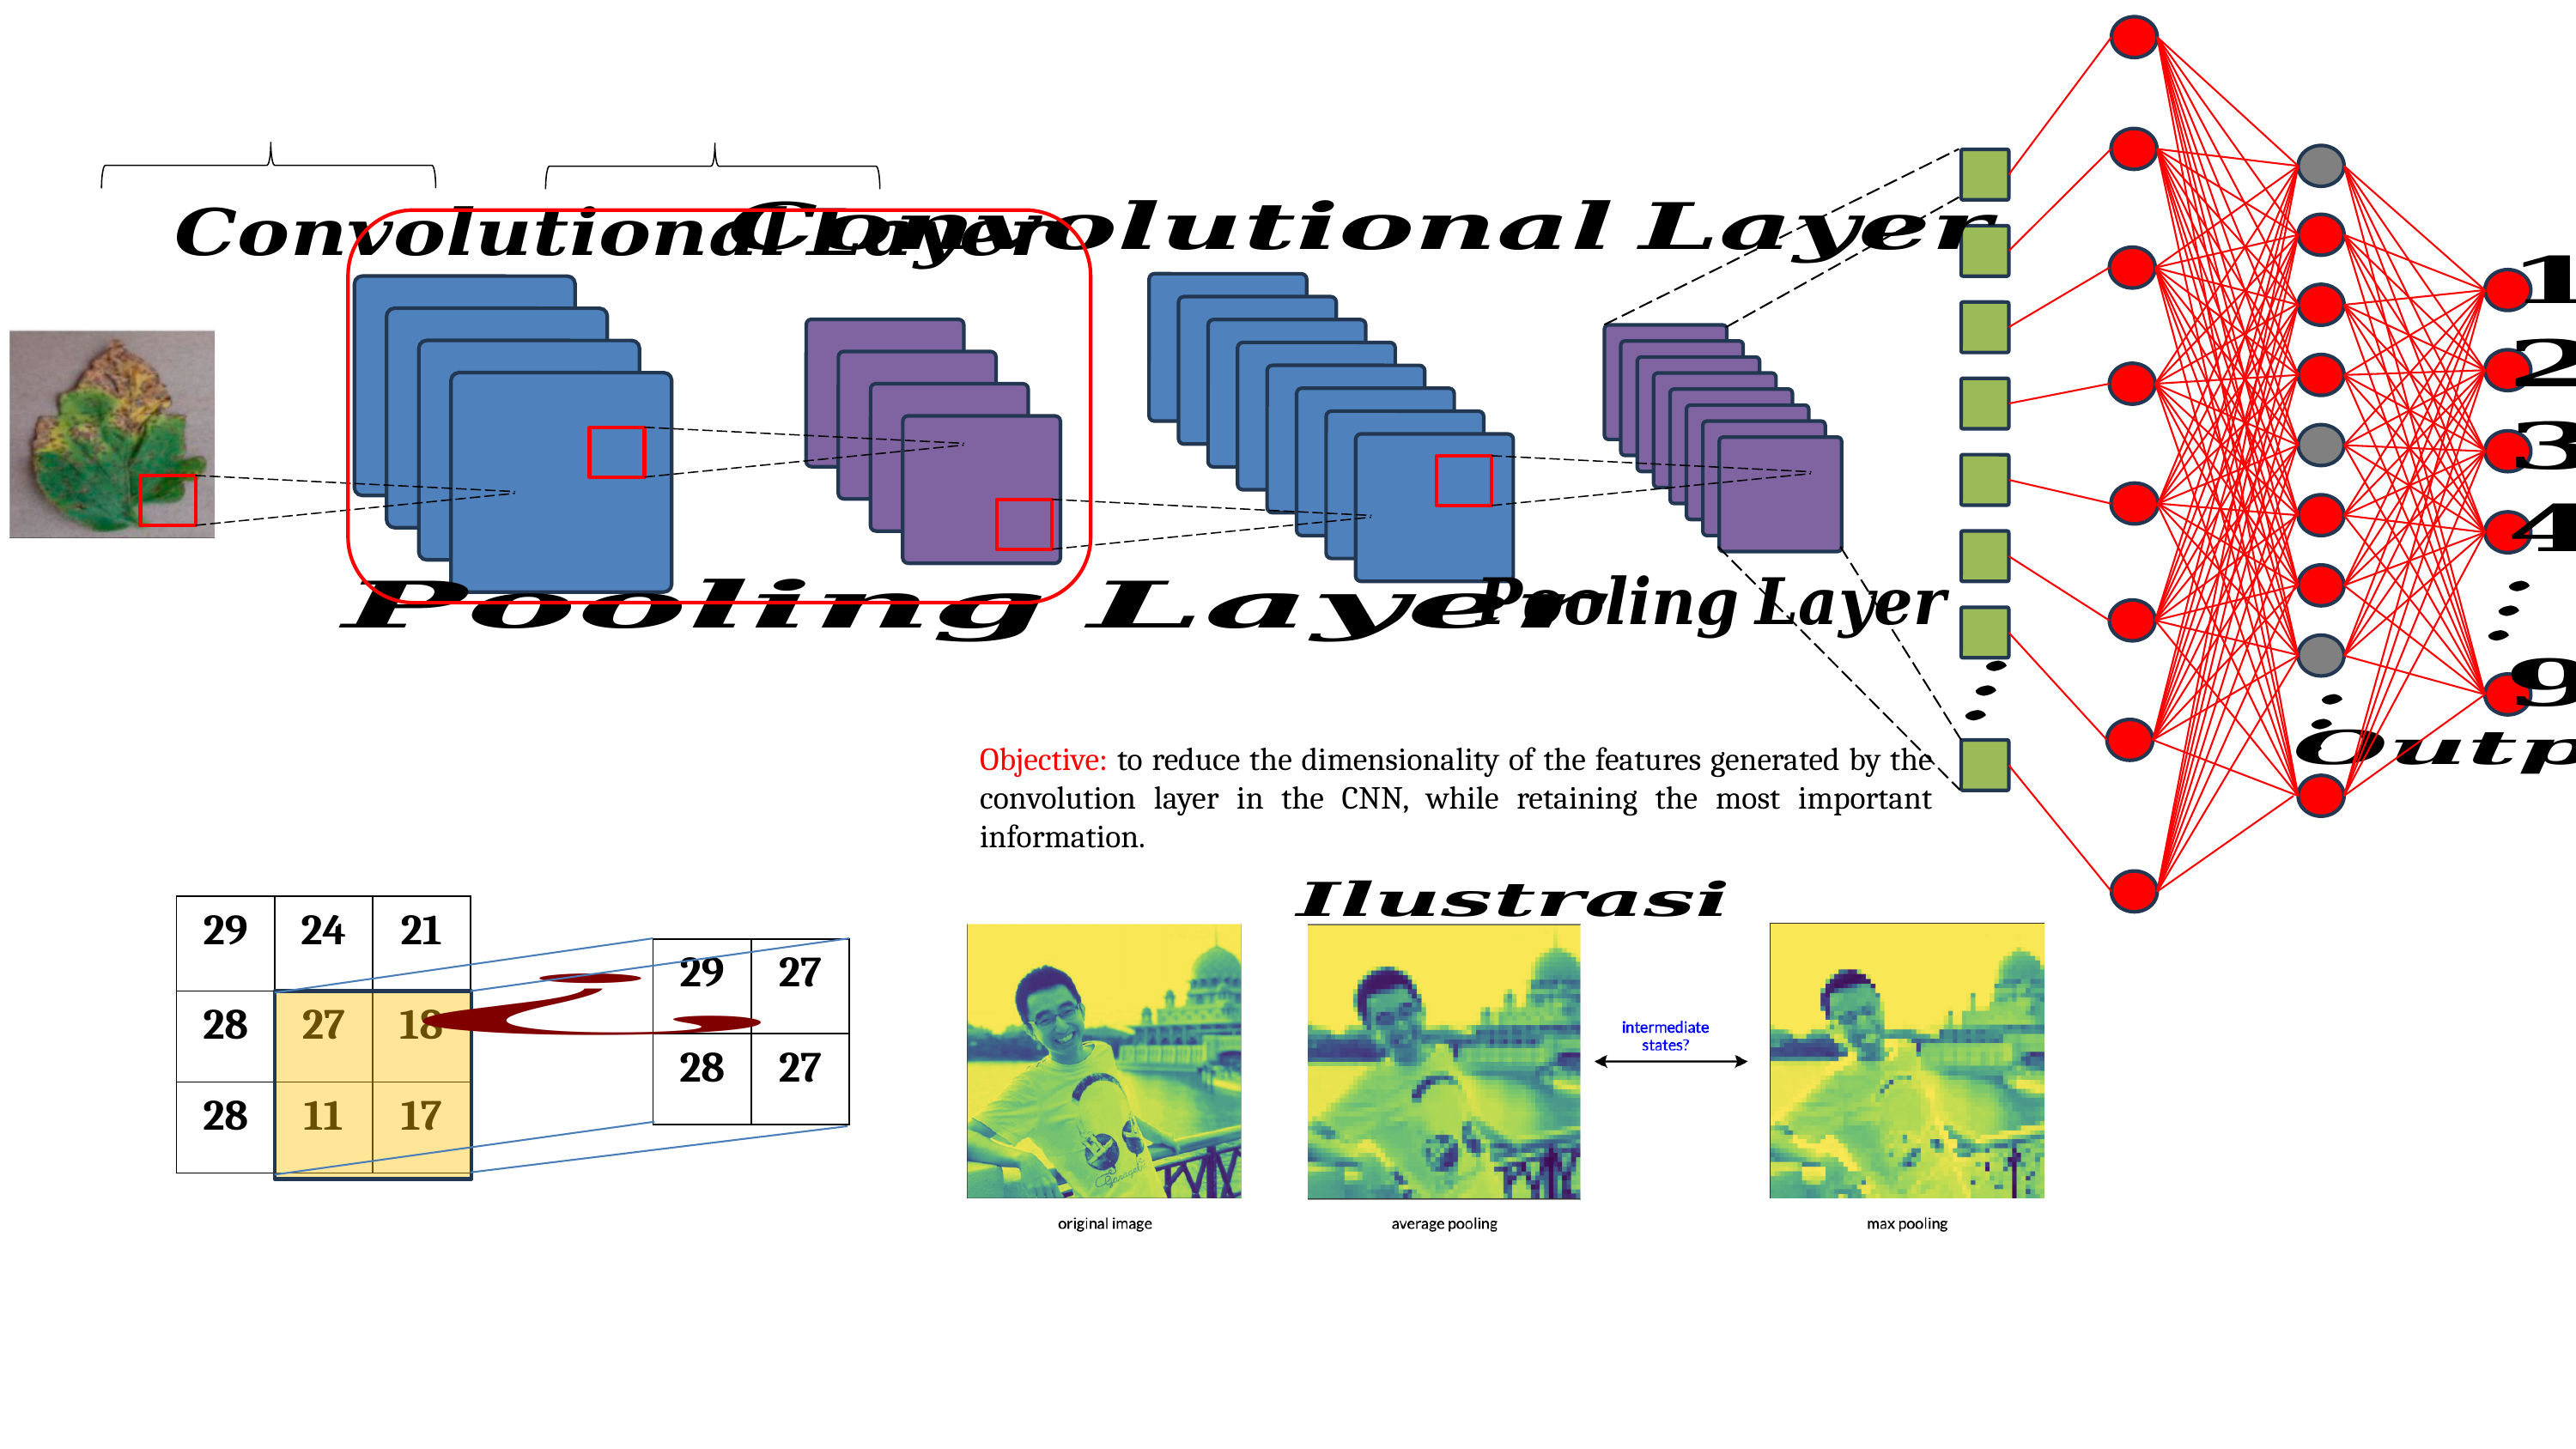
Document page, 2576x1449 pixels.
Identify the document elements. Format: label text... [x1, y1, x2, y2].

table_header 21 [374, 897, 470, 937]
text_box [1964, 223, 2011, 278]
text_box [195, 493, 515, 526]
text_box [2343, 166, 2486, 233]
table_header 29 [177, 897, 274, 991]
text_box [1602, 331, 1729, 441]
text_box [1324, 409, 1486, 498]
text_box [2304, 563, 2337, 608]
text_box [1236, 340, 1397, 492]
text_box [195, 475, 516, 492]
text_box [273, 998, 473, 1121]
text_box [2343, 370, 2486, 451]
text_box [2116, 126, 2151, 172]
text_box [1717, 546, 1960, 791]
text_box [1959, 376, 2011, 431]
text_box [2111, 869, 2158, 914]
text_box Objective: to reduce the dimensionality of the features generated by the convolution layer in the CNN, while retaining the most important information. [967, 731, 1947, 899]
table_header 24 [276, 897, 372, 937]
text_box [1959, 529, 2011, 584]
picture [966, 923, 2045, 1234]
text_box [2111, 481, 2146, 526]
text_box [2304, 422, 2337, 468]
text_box [1325, 556, 1353, 561]
text_box [2304, 352, 2337, 397]
text_box [100, 142, 437, 189]
text_box [1353, 432, 1516, 584]
text_box [2524, 528, 2533, 535]
text_box [1294, 386, 1456, 498]
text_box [2008, 632, 2107, 741]
text_box [1701, 419, 1827, 454]
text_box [2157, 372, 2299, 440]
text_box [2107, 361, 2147, 406]
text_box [2343, 234, 2486, 287]
text_box [1265, 363, 1427, 498]
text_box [2157, 440, 2299, 510]
text_box [1668, 387, 1795, 454]
text_box [1635, 355, 1762, 454]
text_box [2105, 718, 2148, 762]
text_box [2107, 245, 2147, 290]
text_box [2490, 267, 2533, 312]
text_box [1684, 512, 1701, 522]
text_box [2008, 267, 2110, 328]
text_box [1684, 403, 1811, 454]
text_box [1966, 605, 2011, 660]
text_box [1839, 546, 1962, 741]
text_box [2490, 510, 2532, 555]
text_box [1651, 371, 1778, 454]
text_box [2304, 633, 2337, 678]
text_box [544, 142, 881, 190]
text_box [1051, 499, 1372, 516]
picture [9, 327, 216, 539]
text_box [2157, 166, 2299, 234]
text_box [1604, 149, 1959, 325]
text_box [2109, 15, 2160, 60]
text_box [2304, 282, 2337, 327]
text_box [1960, 147, 2004, 202]
text_box [2303, 773, 2344, 818]
table_cell 28 [177, 991, 273, 1082]
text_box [658, 1125, 848, 1173]
table_cell 27 [752, 1034, 848, 1124]
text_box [2008, 479, 2111, 504]
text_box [274, 937, 469, 993]
text_box [1701, 512, 1717, 537]
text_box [2008, 383, 2110, 404]
text_box [2108, 597, 2146, 643]
text_box [1147, 271, 1309, 423]
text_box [1491, 473, 1812, 506]
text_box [2157, 510, 2299, 579]
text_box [1491, 455, 1812, 472]
text_box [2304, 212, 2337, 258]
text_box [644, 445, 964, 477]
text_box [1959, 300, 2011, 355]
text_box [1959, 452, 2011, 507]
text_box [346, 208, 1093, 605]
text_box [2008, 37, 2112, 148]
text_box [2157, 303, 2299, 372]
text_box [2490, 348, 2533, 393]
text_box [2157, 234, 2299, 303]
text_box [2343, 694, 2486, 797]
text_box [1619, 339, 1746, 454]
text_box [274, 1121, 655, 1175]
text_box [644, 427, 965, 444]
text_box [2490, 672, 2533, 717]
text_box [1176, 294, 1339, 446]
table_cell 28 [177, 1082, 273, 1173]
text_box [470, 937, 850, 991]
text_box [2008, 555, 2110, 621]
text_box [1717, 435, 1844, 546]
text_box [2008, 765, 2112, 892]
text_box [2157, 37, 2299, 145]
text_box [1051, 517, 1372, 549]
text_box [2156, 149, 2299, 163]
table_header 29 [700, 1028, 750, 1033]
table_cell 28 [653, 1034, 750, 1124]
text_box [2157, 579, 2299, 655]
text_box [2343, 451, 2486, 531]
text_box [2343, 531, 2486, 694]
text_box [2490, 428, 2533, 474]
text_box [1206, 318, 1368, 470]
text_box [2303, 143, 2346, 189]
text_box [2157, 655, 2299, 892]
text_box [2008, 149, 2111, 252]
table_header 29 [653, 998, 750, 1032]
text_box [1964, 737, 2011, 792]
text_box [2304, 493, 2337, 538]
text_box [1435, 454, 1492, 507]
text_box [2343, 289, 2486, 370]
table_header 27 [752, 997, 848, 1033]
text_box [2157, 795, 2294, 892]
